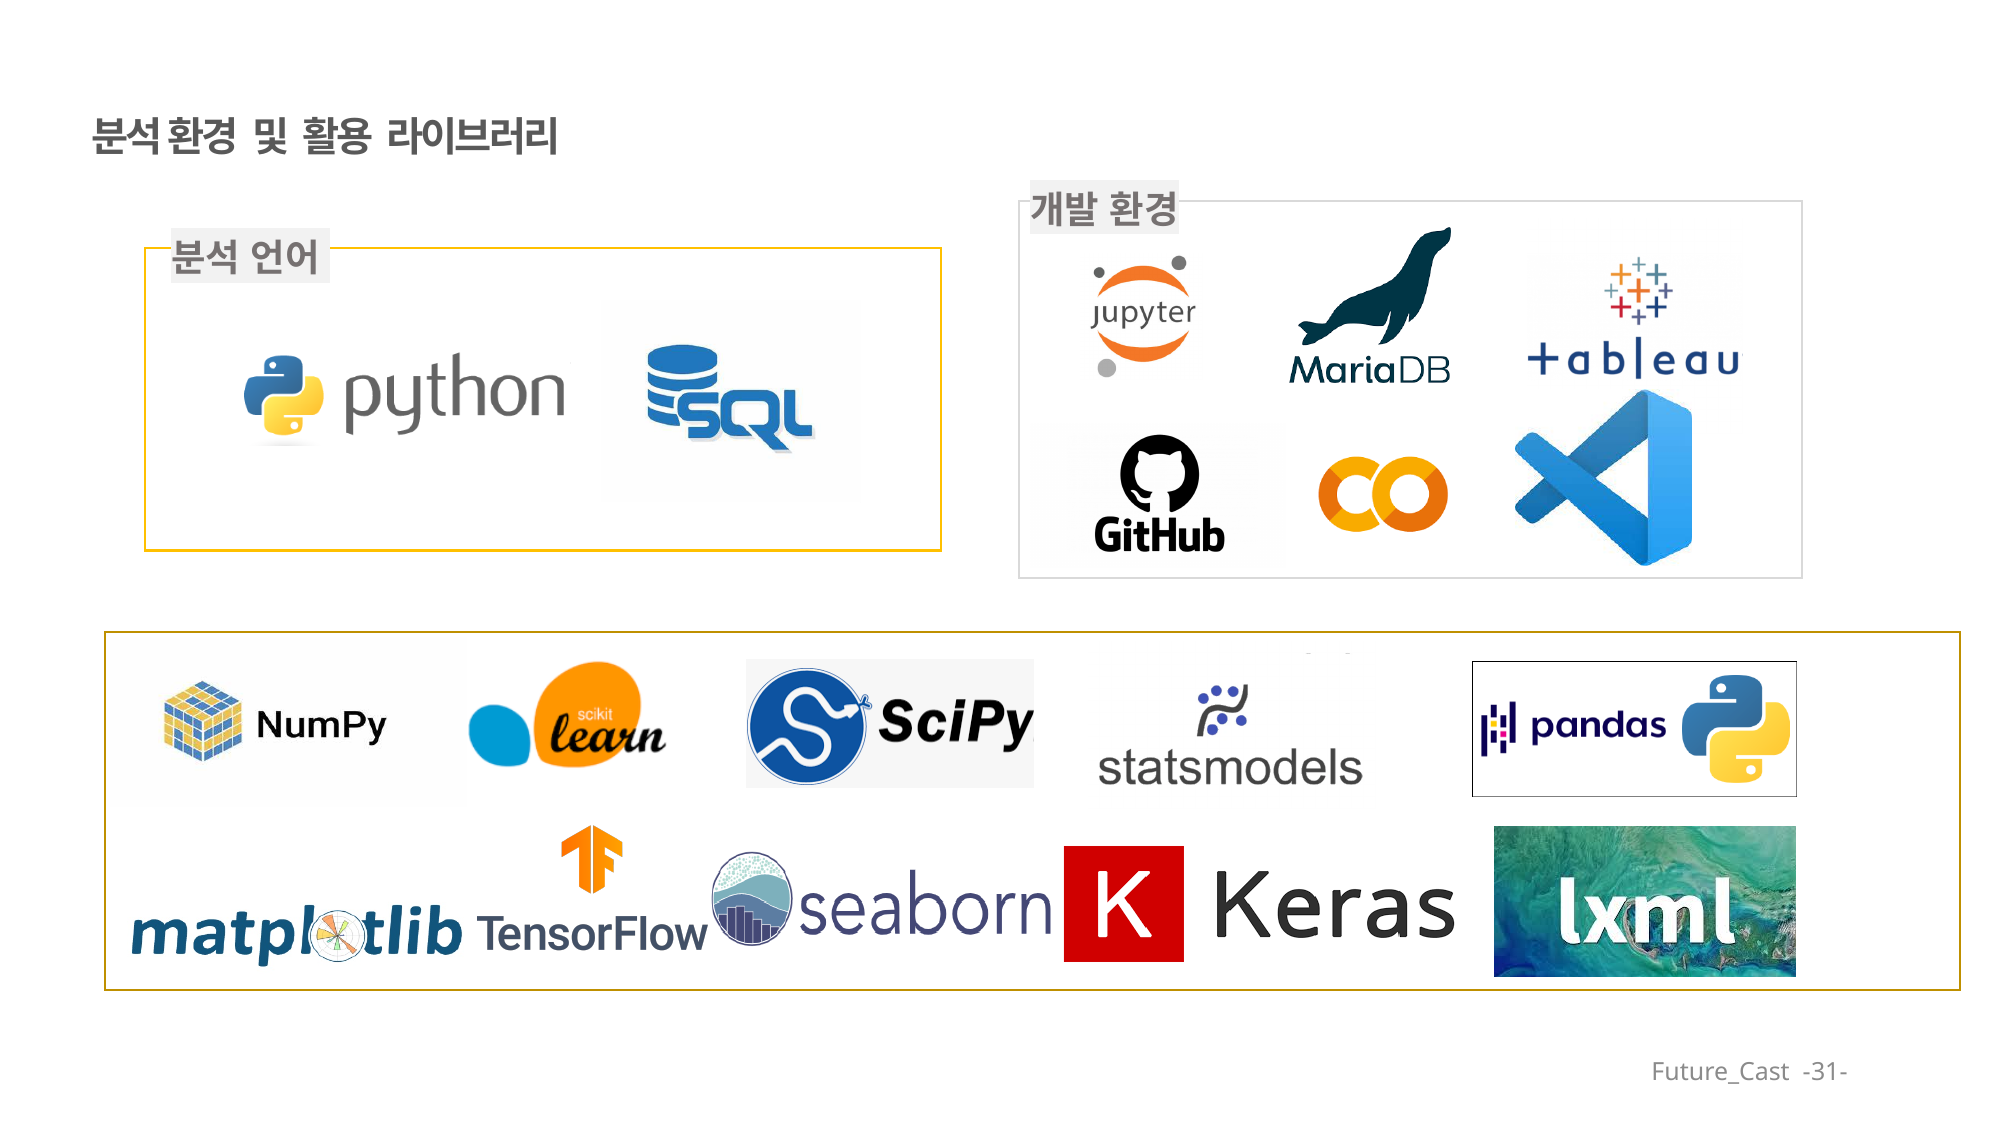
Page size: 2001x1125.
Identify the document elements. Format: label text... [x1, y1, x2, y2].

text_box [1018, 200, 1803, 579]
picture [234, 336, 571, 446]
picture [1080, 253, 1203, 380]
picture [1294, 367, 1304, 383]
text_box [104, 631, 1961, 991]
text_box [144, 247, 942, 552]
text_box 분석 환경 및 활용 라이브러리 [76, 94, 600, 171]
picture [1331, 367, 1341, 379]
text_box 분석 언어 [156, 226, 346, 332]
picture [1289, 227, 1452, 383]
picture [1494, 826, 1796, 977]
picture [746, 659, 1035, 788]
picture [1030, 423, 1286, 568]
text_box 개발 환경 [1015, 178, 1197, 283]
slide_number Future_Cast -31- [1412, 1042, 1863, 1103]
picture [1088, 641, 1376, 809]
picture [1472, 661, 1797, 797]
picture [110, 637, 1484, 984]
picture [601, 300, 861, 503]
picture [1515, 218, 1743, 566]
picture [1379, 367, 1390, 379]
picture [1310, 368, 1320, 383]
picture [1308, 420, 1457, 568]
picture [1404, 359, 1420, 380]
